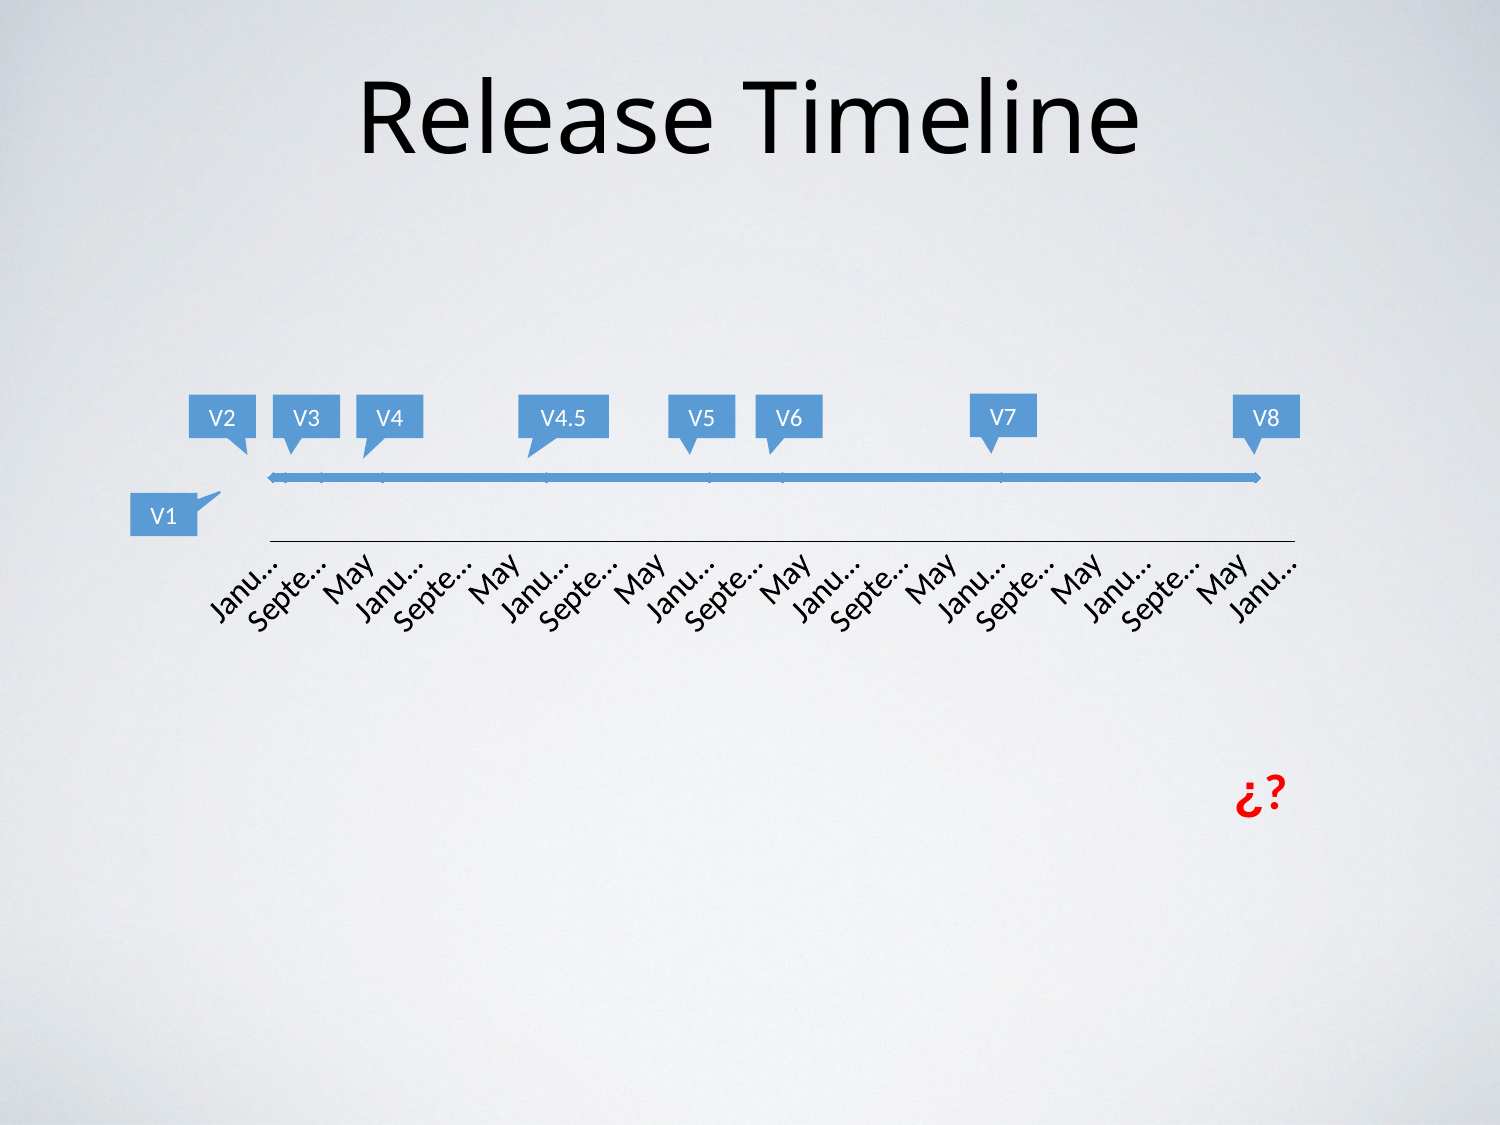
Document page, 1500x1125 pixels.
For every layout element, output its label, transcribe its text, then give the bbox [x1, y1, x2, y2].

text_box V4 [356, 394, 424, 436]
title Release Timeline [103, 59, 1397, 278]
text_box V8 [1232, 394, 1300, 436]
text_box V1 [130, 492, 203, 537]
text_box V6 [755, 394, 823, 436]
text_box V2 [188, 394, 256, 439]
picture [0, 0, 1500, 1125]
chart [203, 436, 1329, 1125]
text_box V4.5 [518, 394, 609, 436]
text_box V5 [668, 394, 736, 436]
text_box V3 [272, 394, 341, 436]
text_box V7 [969, 393, 1037, 436]
